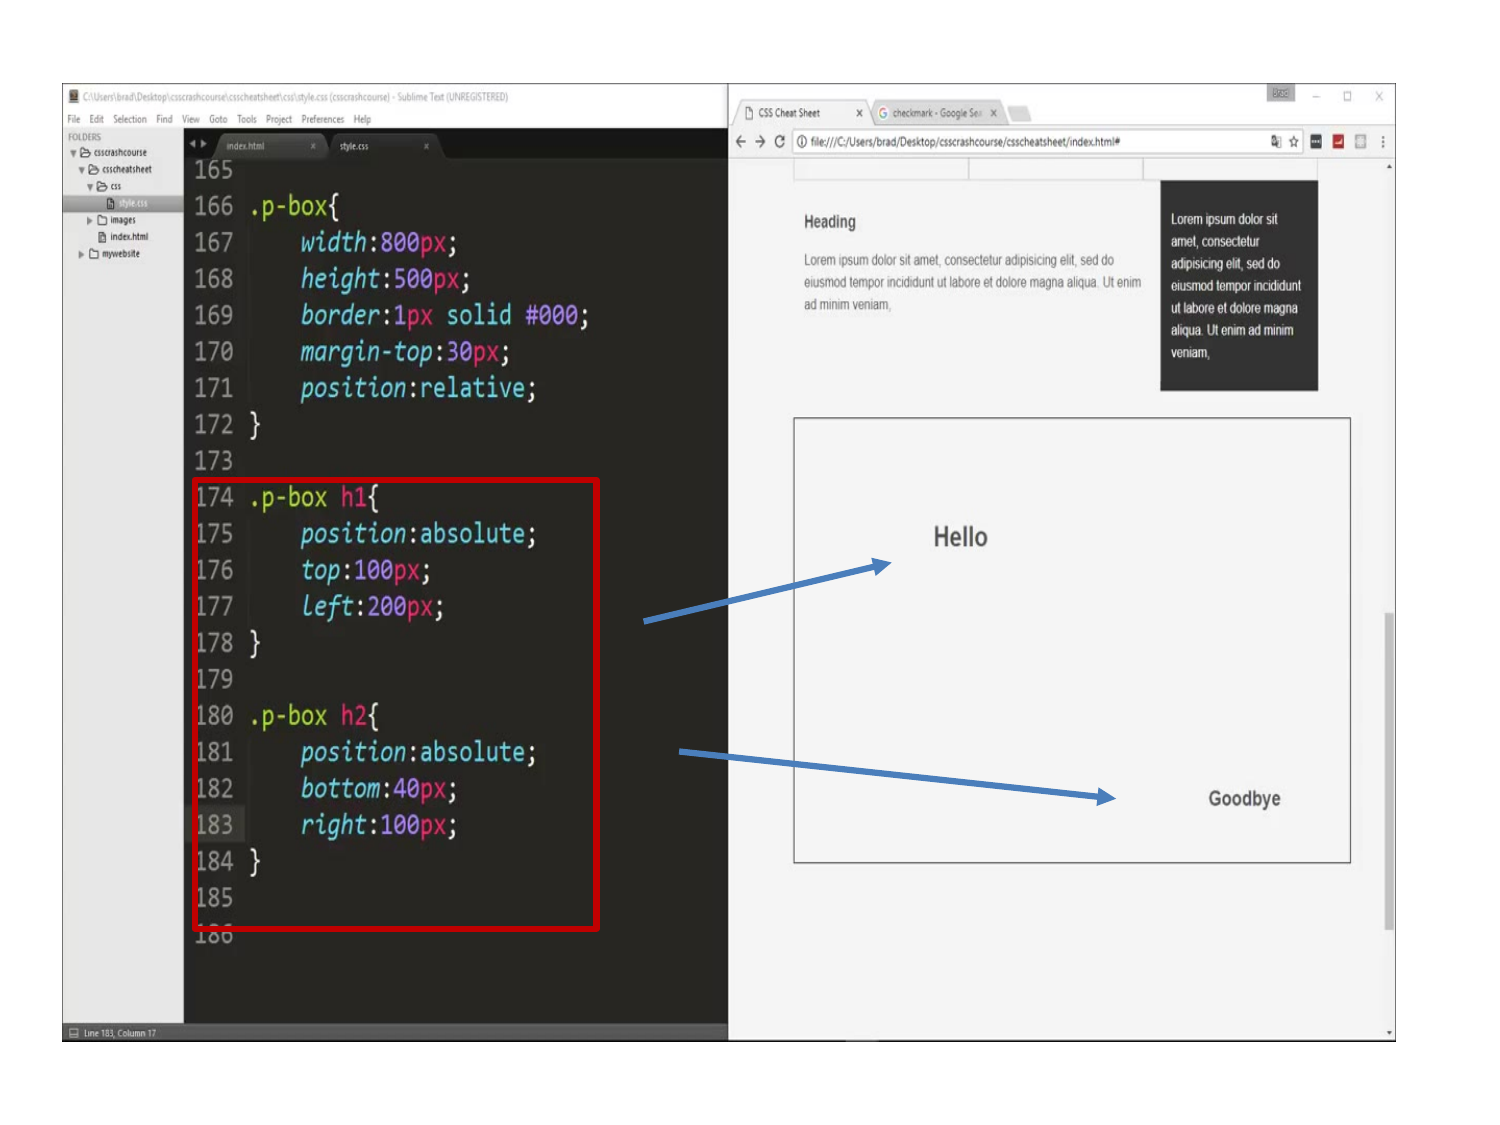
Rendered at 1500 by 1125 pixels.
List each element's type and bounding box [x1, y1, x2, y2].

text_box [643, 562, 892, 622]
picture [62, 83, 1396, 1042]
text_box [678, 751, 1117, 799]
